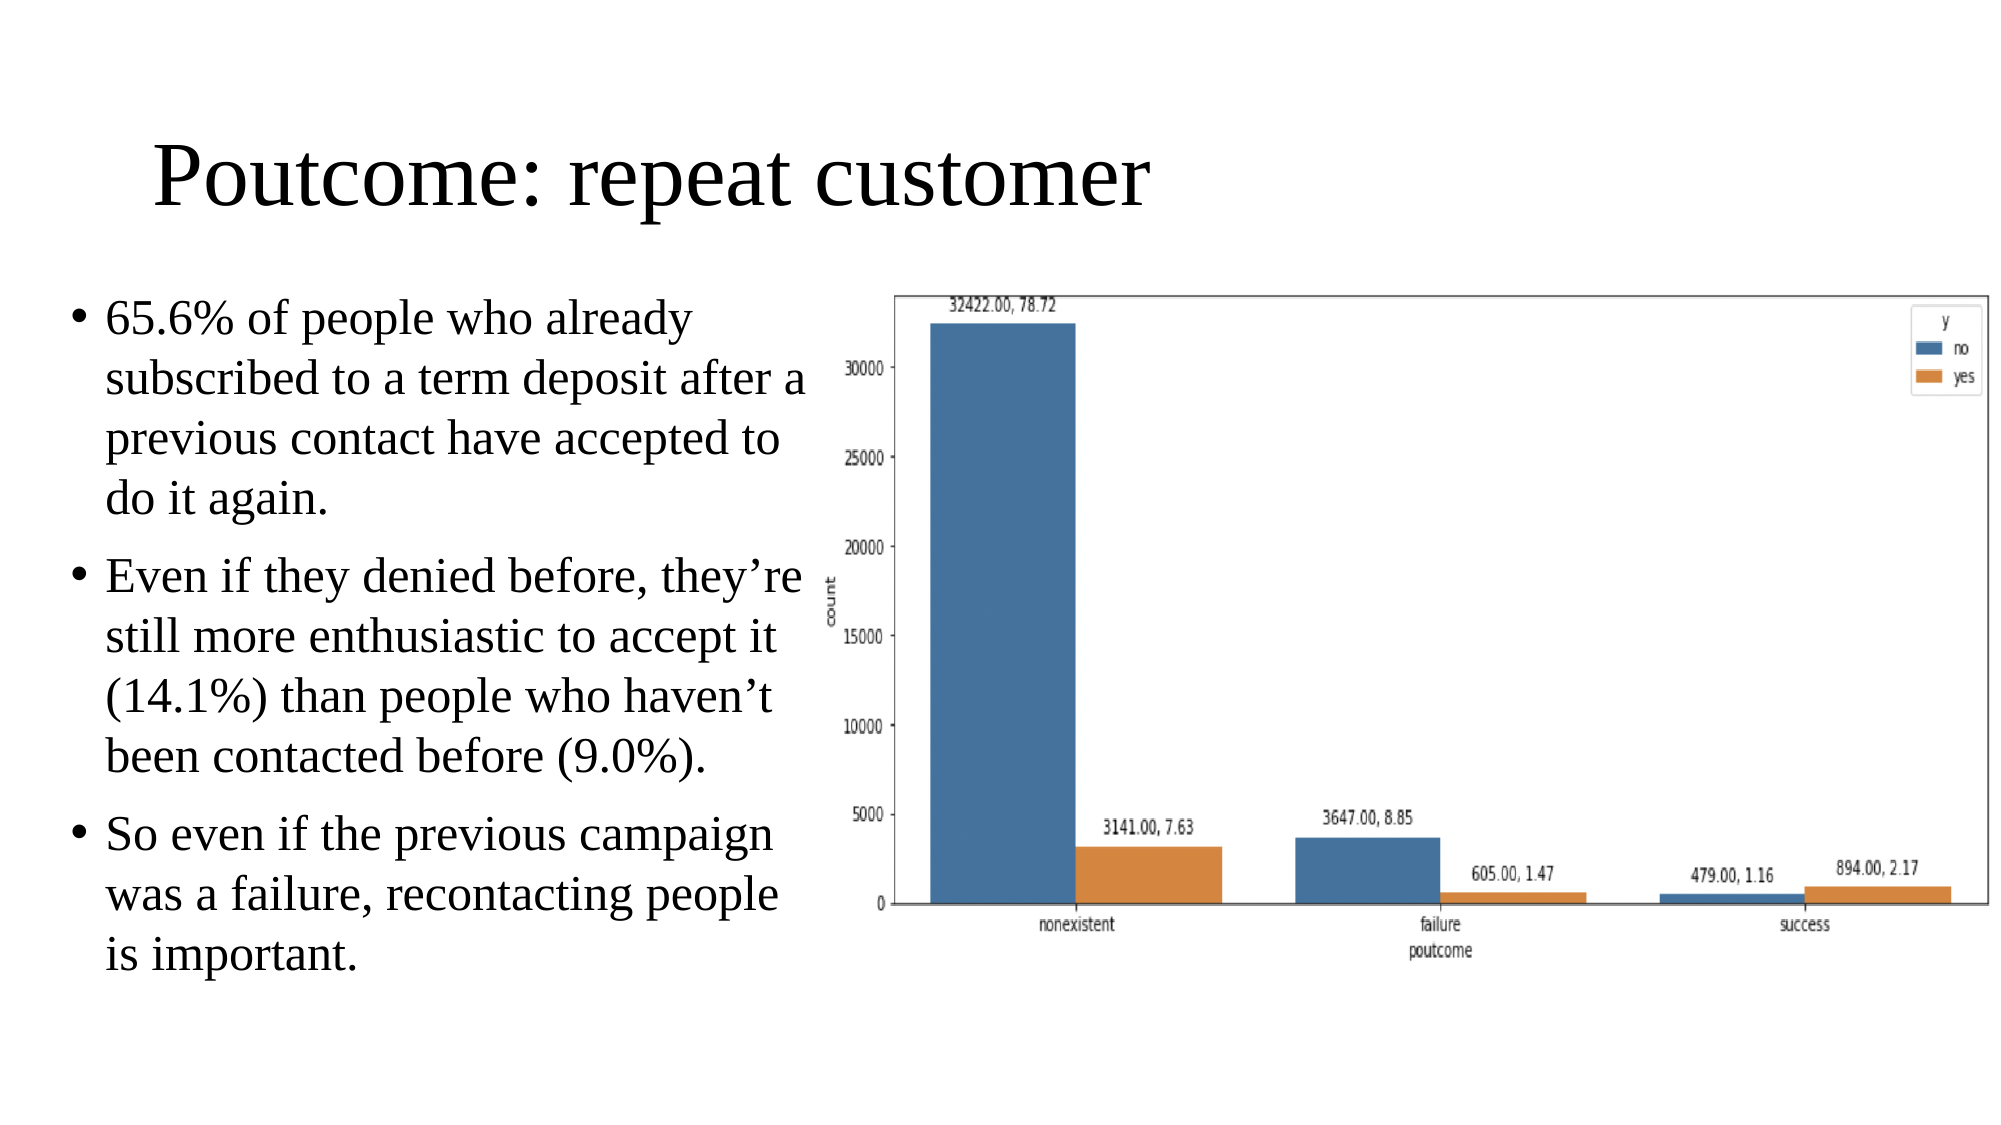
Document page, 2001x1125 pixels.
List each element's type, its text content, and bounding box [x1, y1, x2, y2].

title Poutcome: repeat customer [137, 59, 1863, 277]
picture [824, 277, 2000, 972]
list 65.6% of people who already subscribed to a term deposit after a previous contact have accepted to do it again. Even if they denied before, they’re still more enthusiastic to accept it (14.1%) than people who haven’t been contacted before (9.0%). So even if the previous campaign was a failure, recontacting people is important. [55, 277, 825, 1038]
